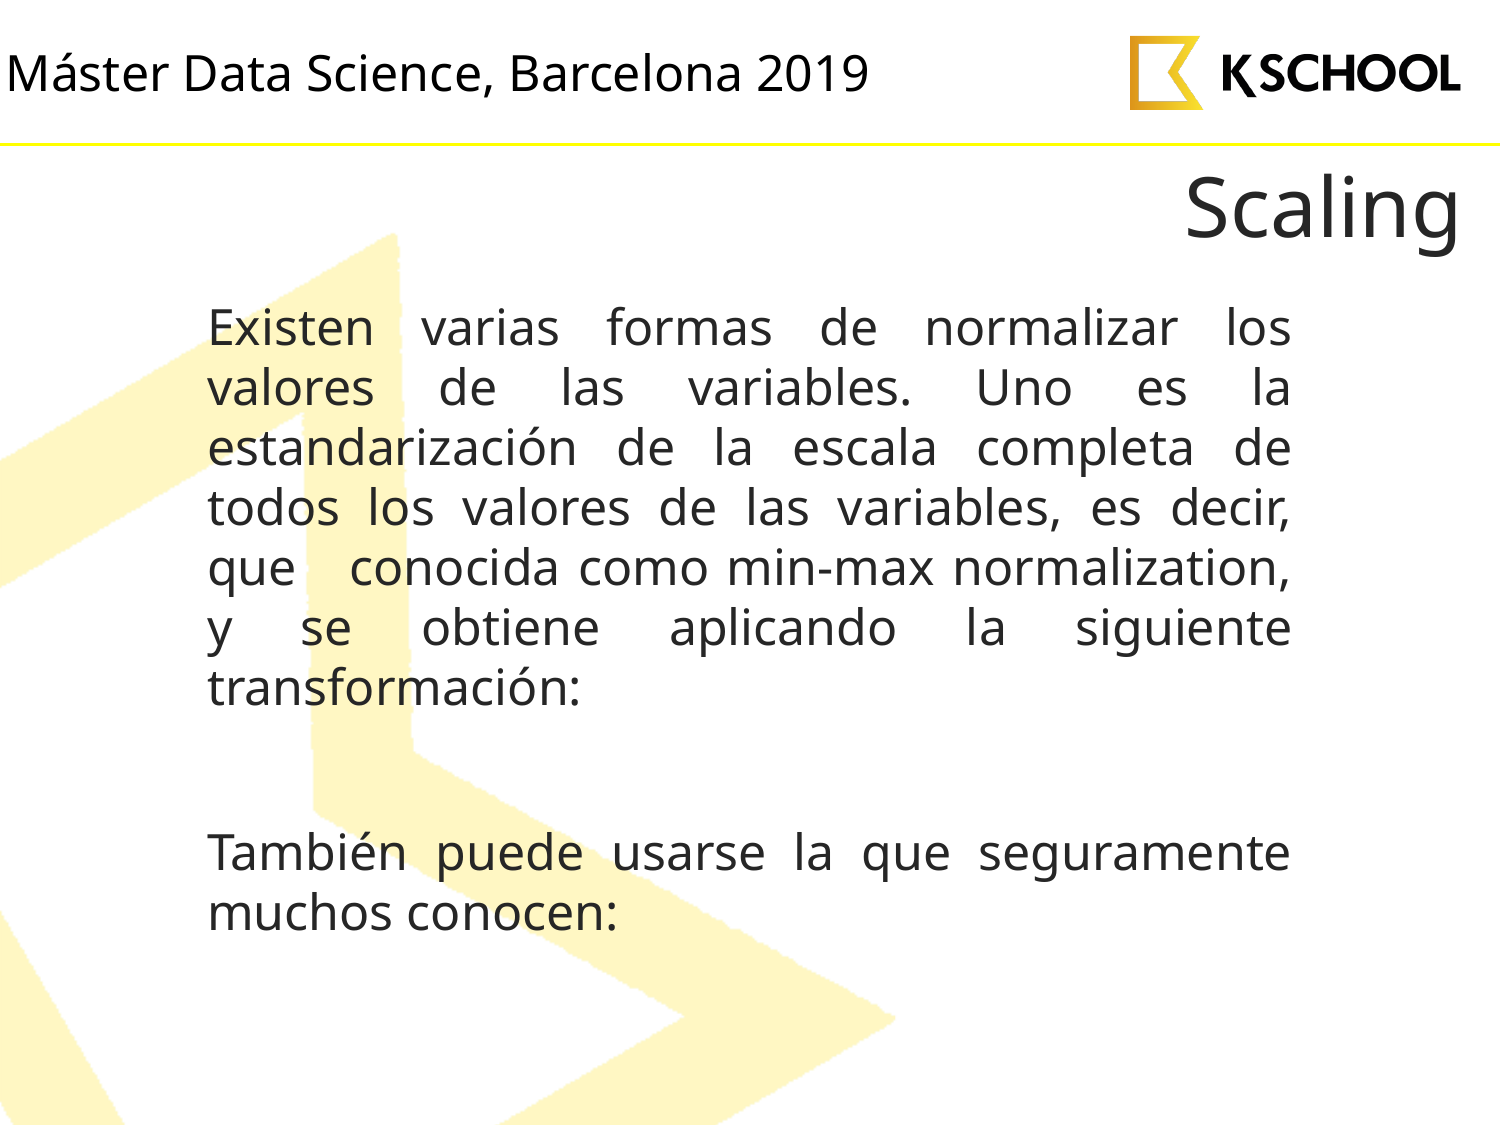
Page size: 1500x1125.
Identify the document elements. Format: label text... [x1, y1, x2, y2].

picture [0, 188, 919, 1125]
title Scaling [502, 147, 1478, 268]
picture [1121, 23, 1473, 120]
